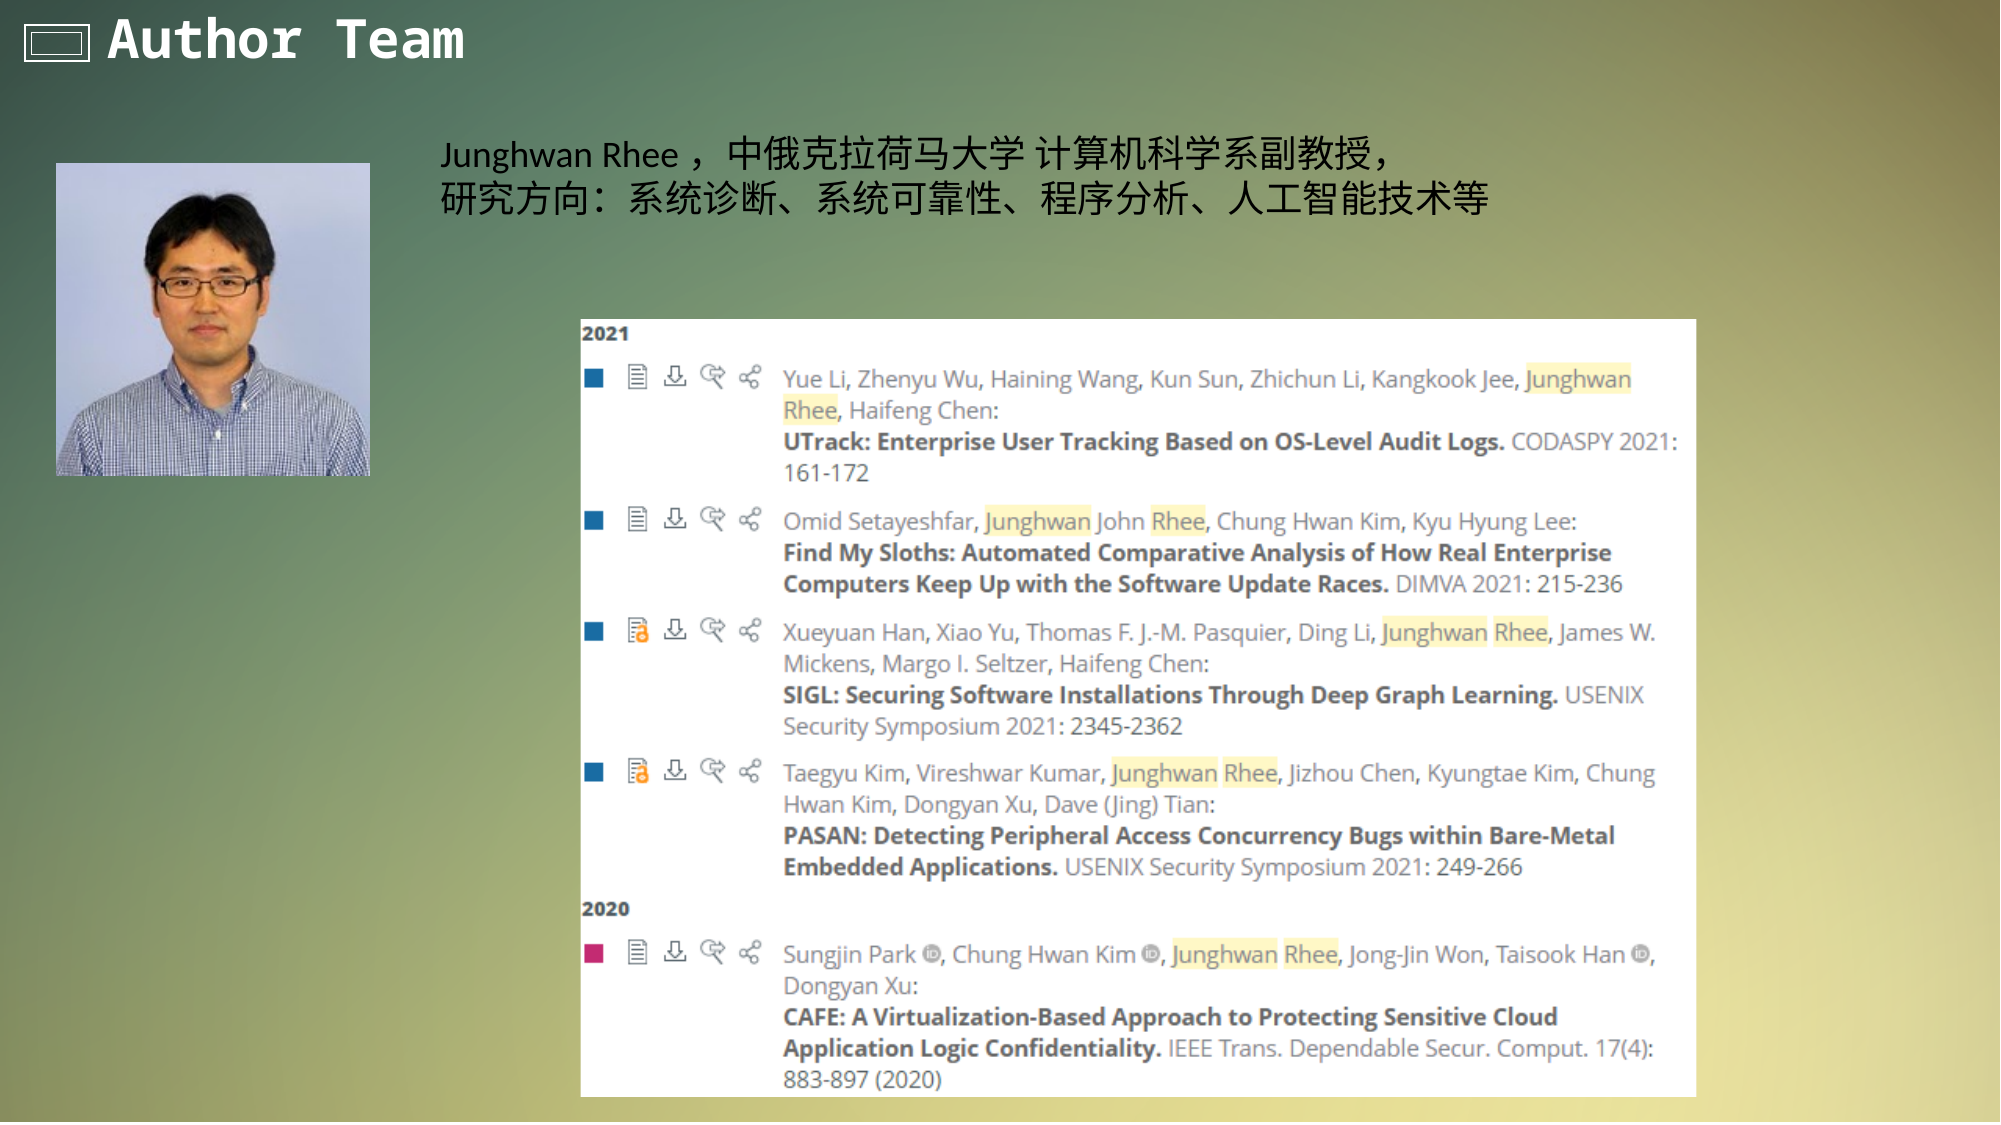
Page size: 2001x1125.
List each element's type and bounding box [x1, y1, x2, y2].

text_box [25, 25, 89, 61]
picture [0, 0, 2000, 1122]
